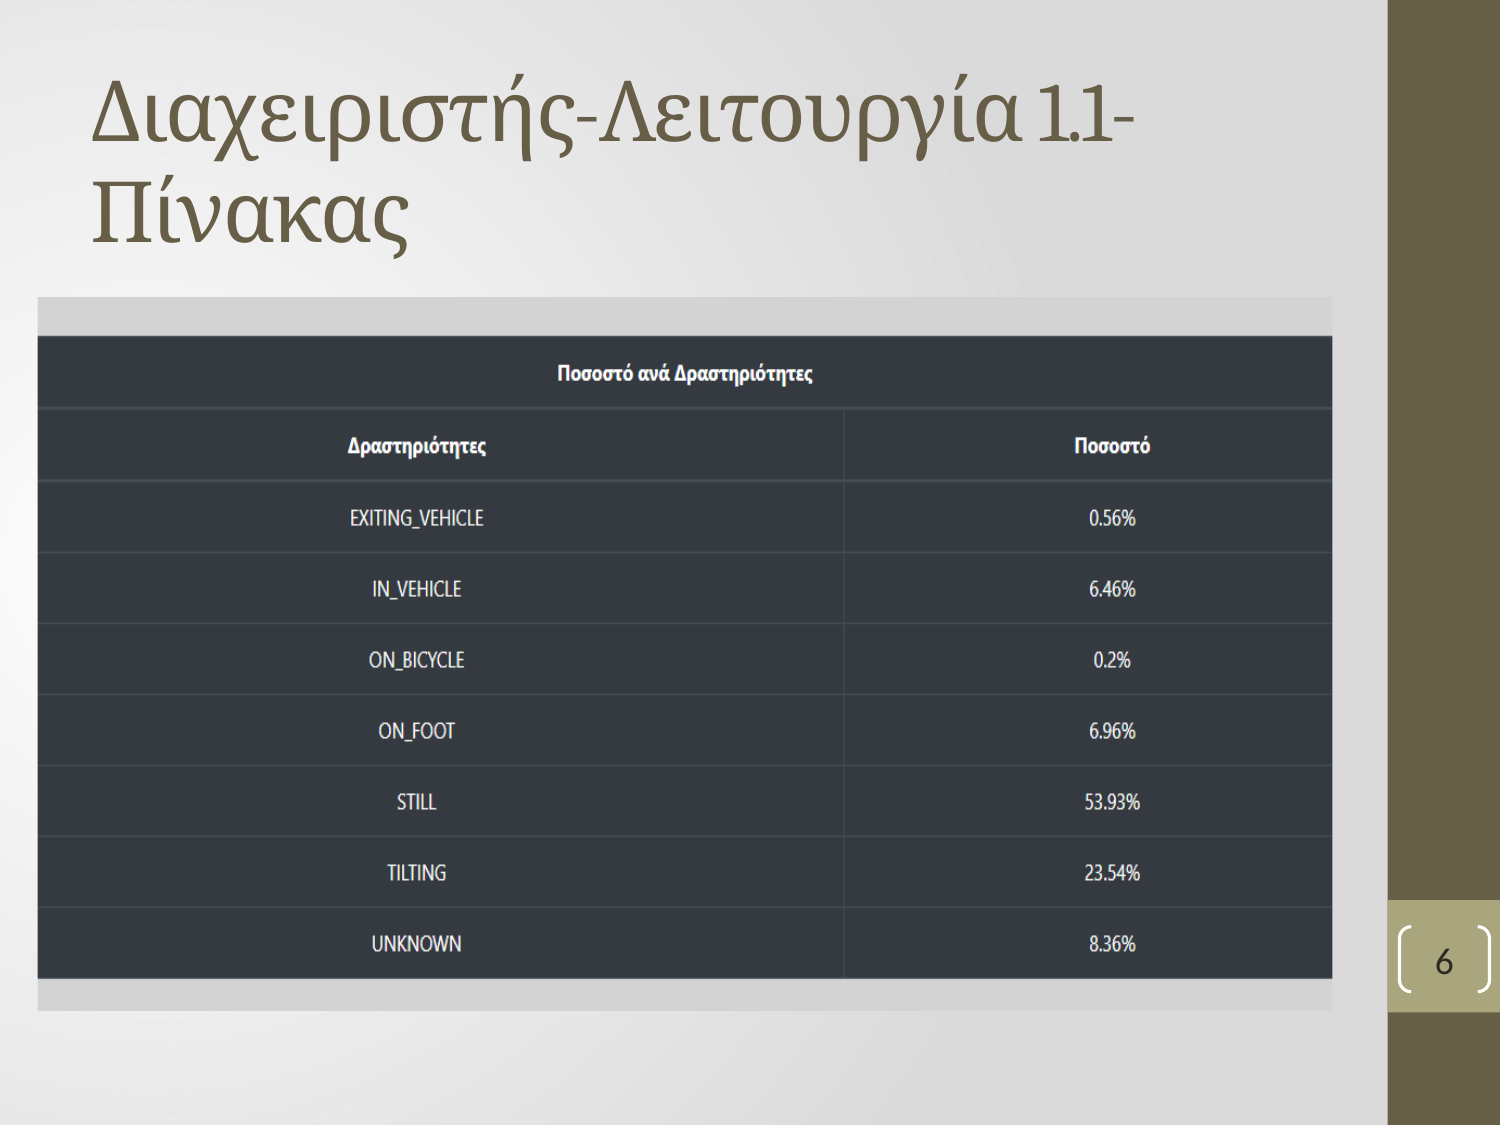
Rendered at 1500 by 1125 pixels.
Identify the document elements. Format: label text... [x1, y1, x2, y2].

title Διαχειριστής-Λειτουργία 1.1-Πίνακας [75, 50, 1369, 268]
slide_number 6 [1397, 925, 1492, 994]
picture [36, 296, 1333, 1012]
